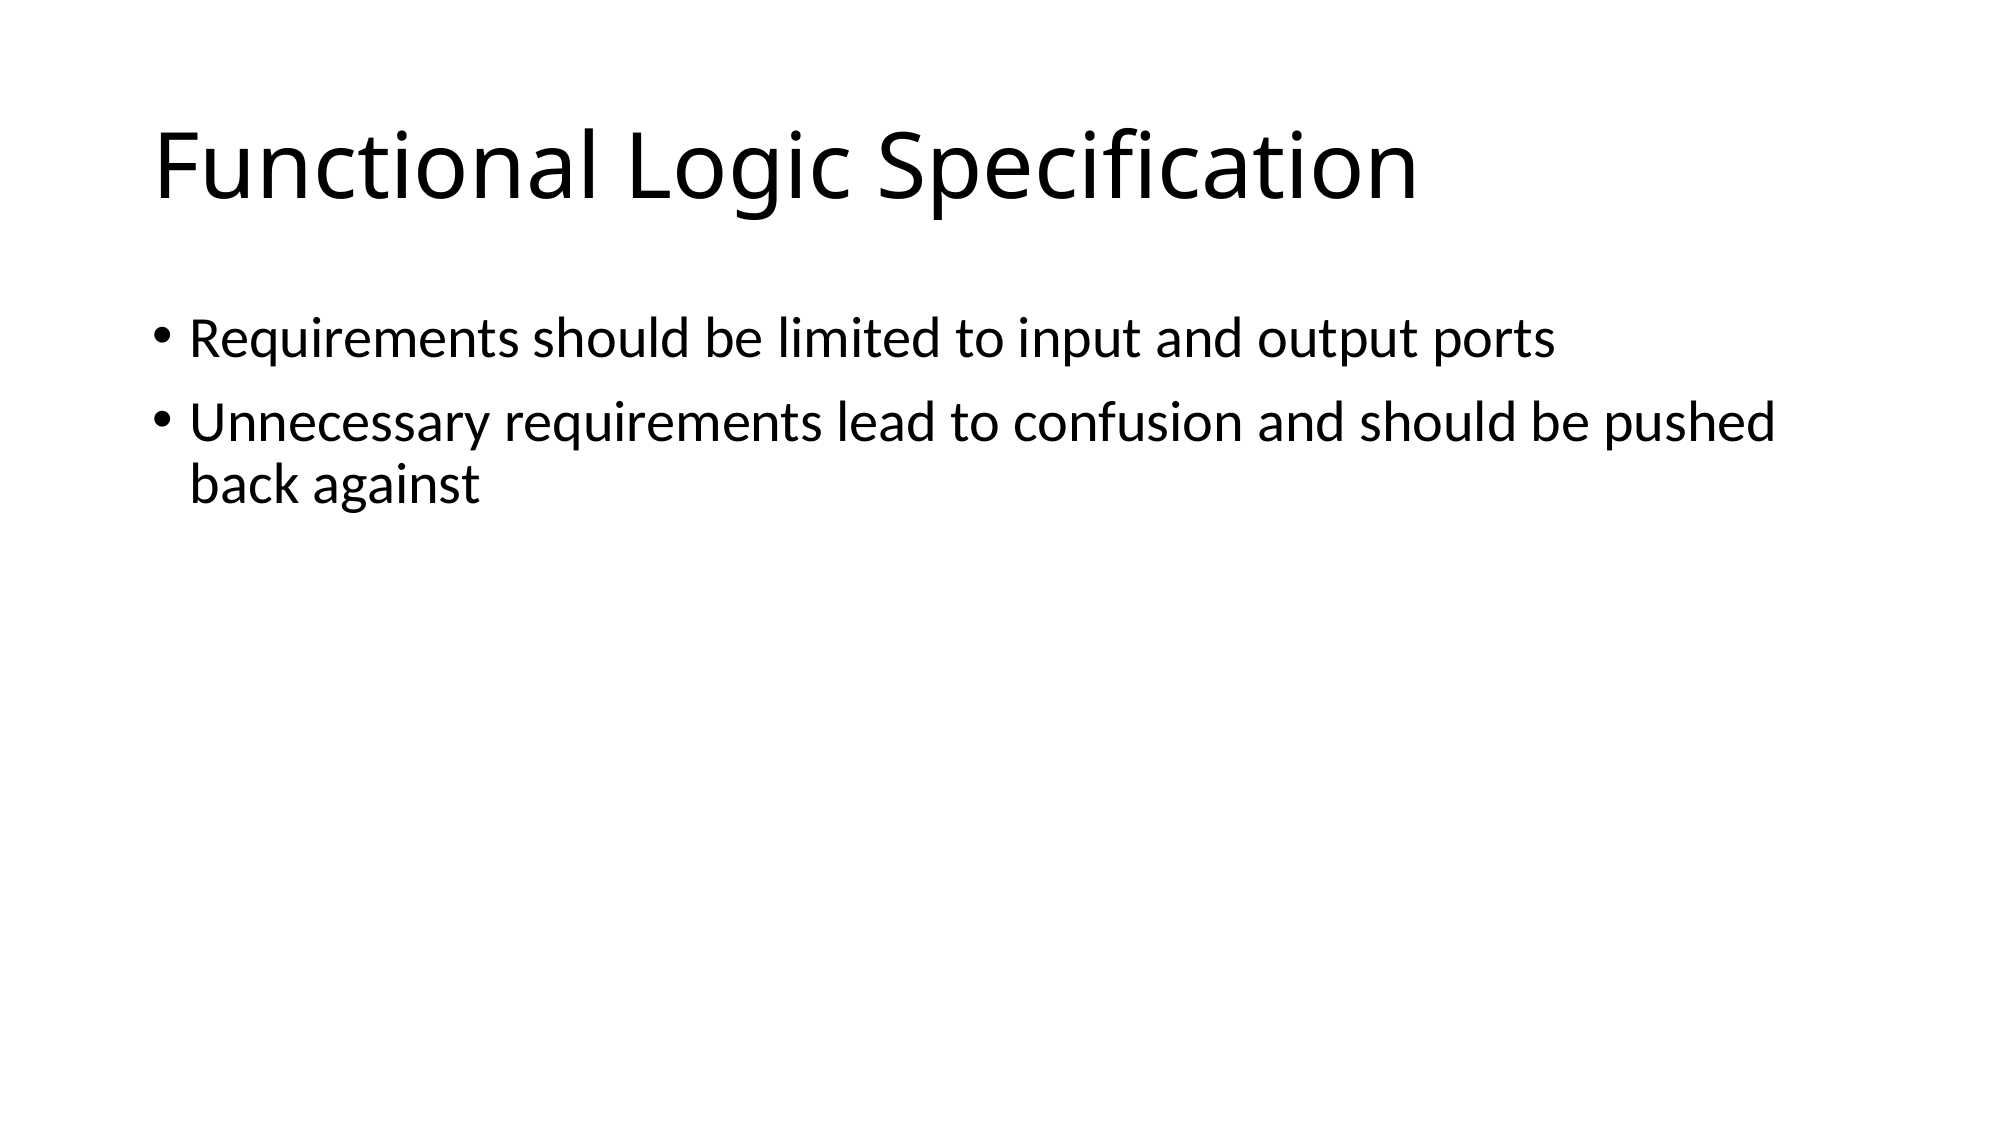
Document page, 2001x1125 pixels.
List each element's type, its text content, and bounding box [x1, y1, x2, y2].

title Functional Logic Specification [137, 59, 1863, 278]
list Requirements should be limited to input and output ports Unnecessary requirements lead to confusion and should be pushed back against [137, 299, 1863, 1014]
